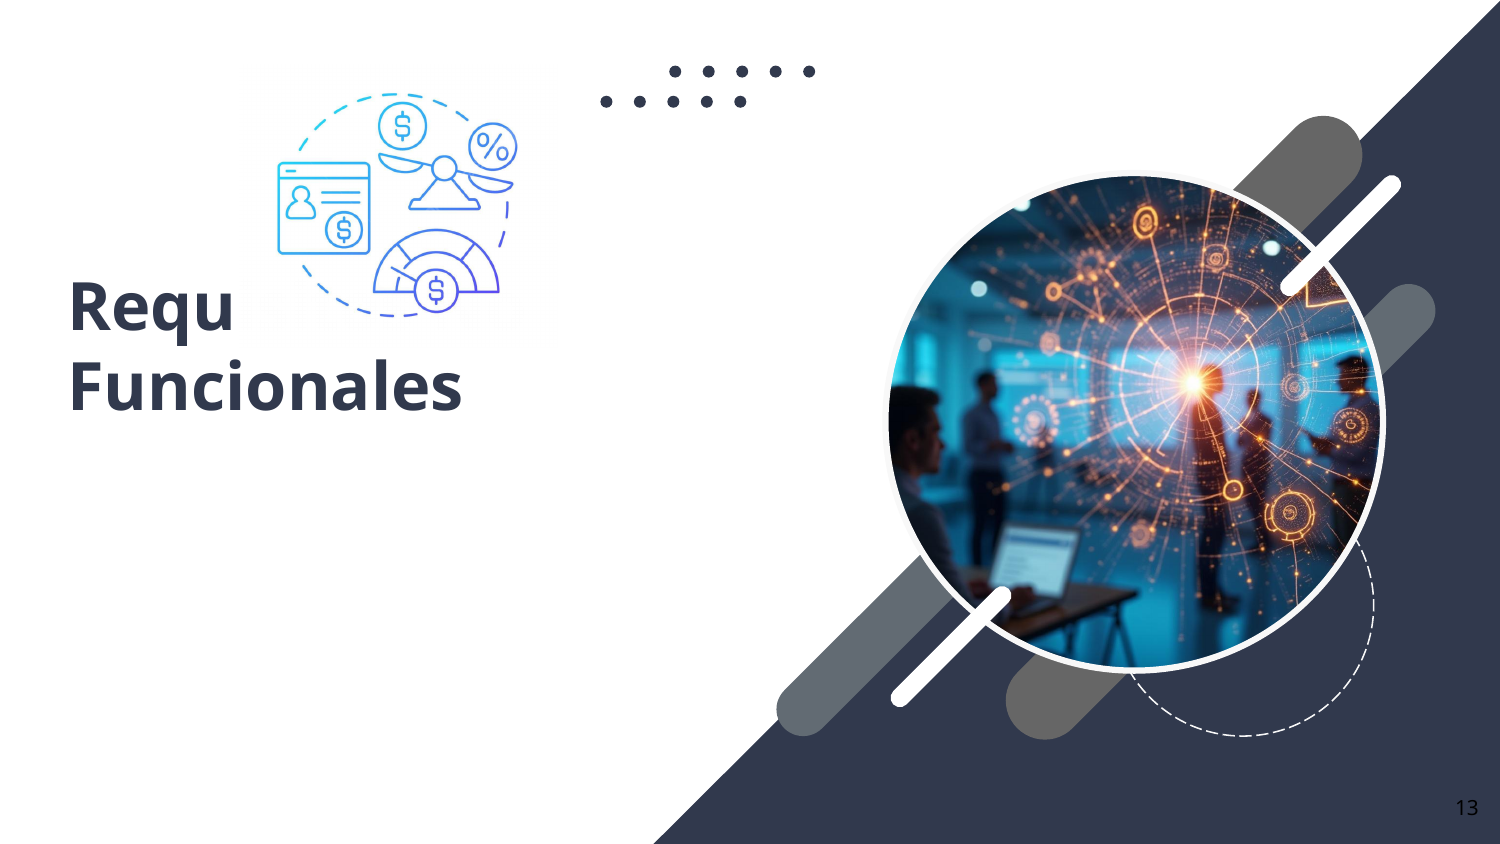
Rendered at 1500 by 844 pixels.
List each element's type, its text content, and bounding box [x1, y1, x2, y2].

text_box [652, 0, 1500, 844]
picture [238, 64, 558, 349]
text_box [886, 171, 1406, 712]
title Requisitos No Funcionales [52, 348, 647, 439]
